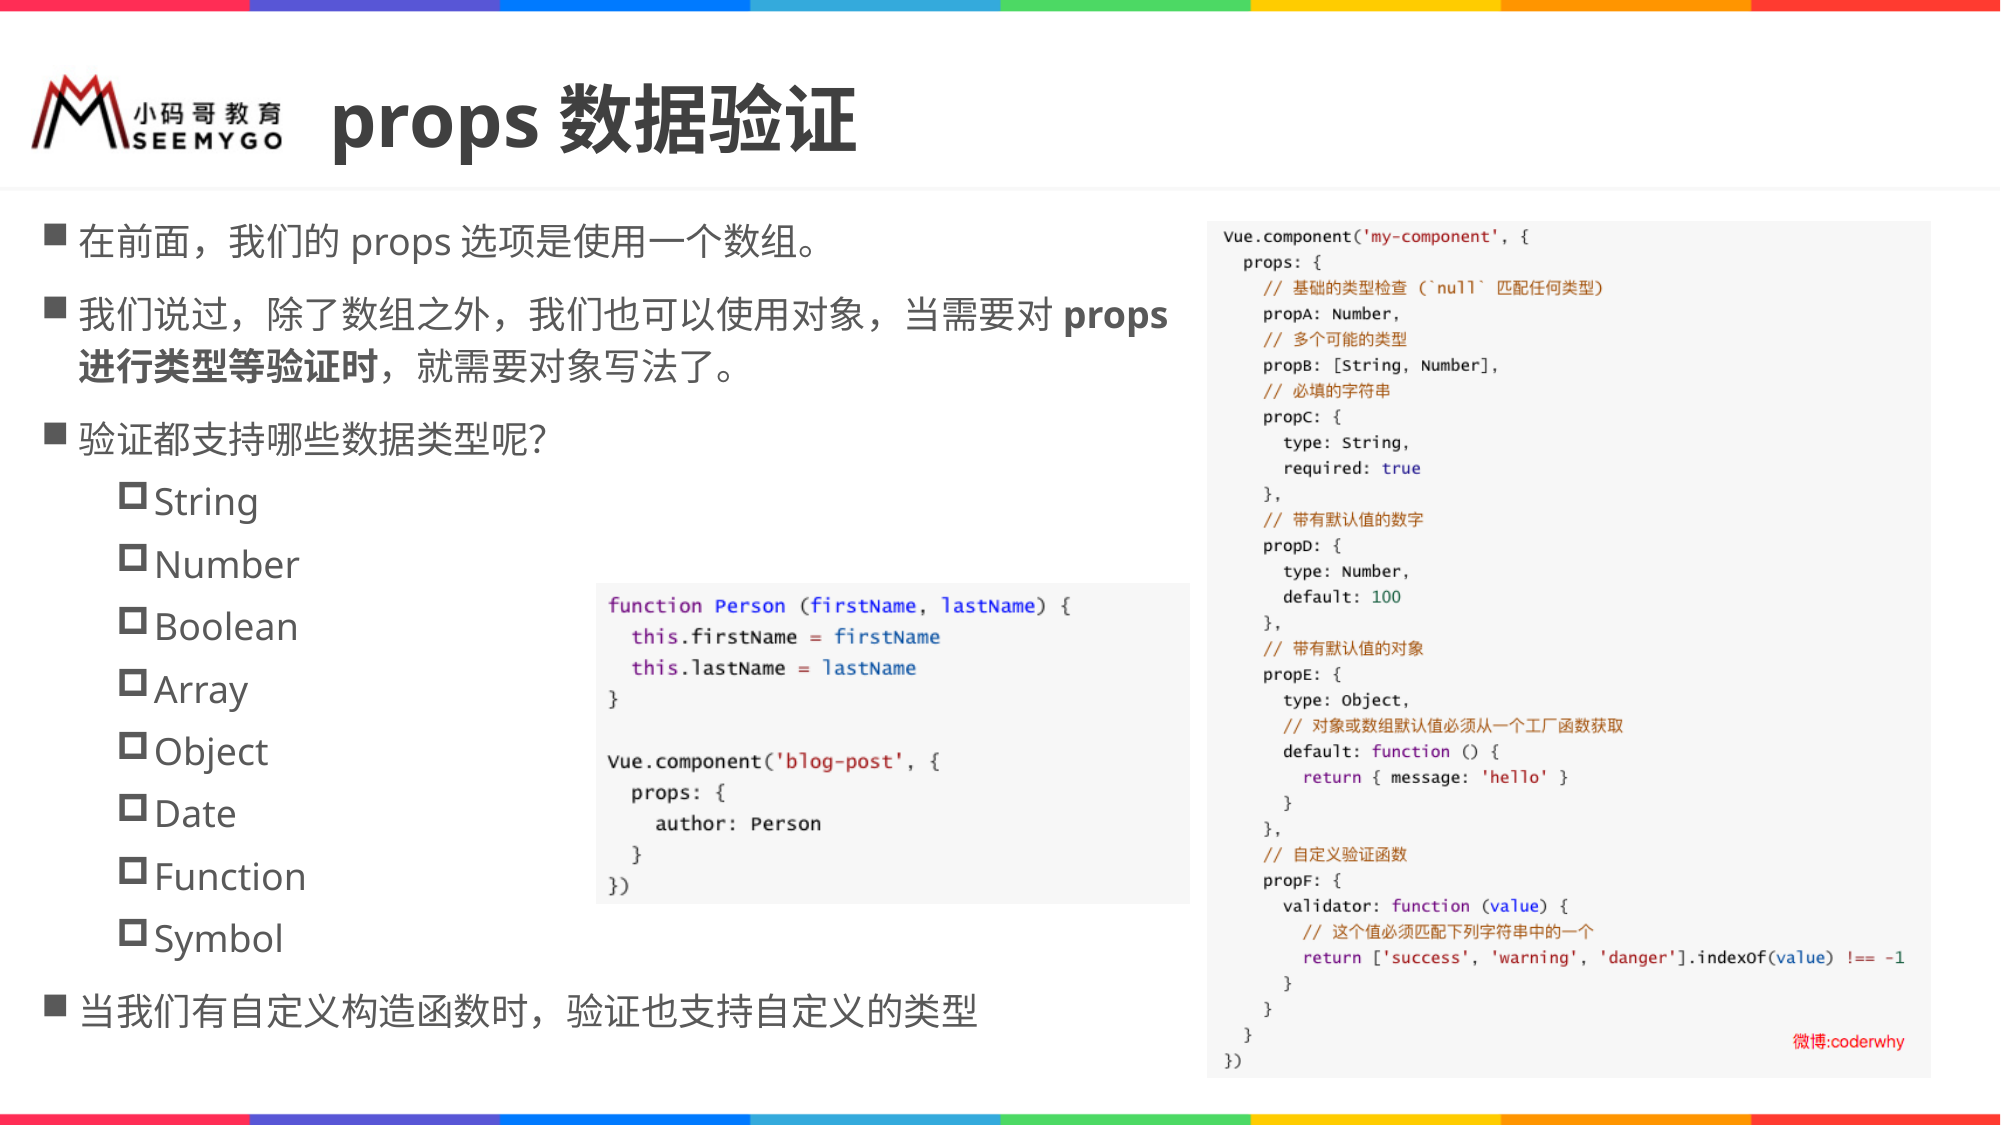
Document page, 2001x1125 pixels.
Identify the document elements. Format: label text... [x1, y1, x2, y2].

list 在前面，我们的props选项是使用一个数组。 我们说过，除了数组之外，我们也可以使用对象，当需要对props进行类型等验证时，就需要对象写法了。 验证都支持哪些数据类型呢？ String Number Boolean Array Object Date Function Symbol 当我们有自定义构造函数时，验证也支持自定义的类型 [26, 203, 1207, 1097]
picture [0, 0, 2001, 1125]
title props数据验证 [314, 64, 1968, 182]
